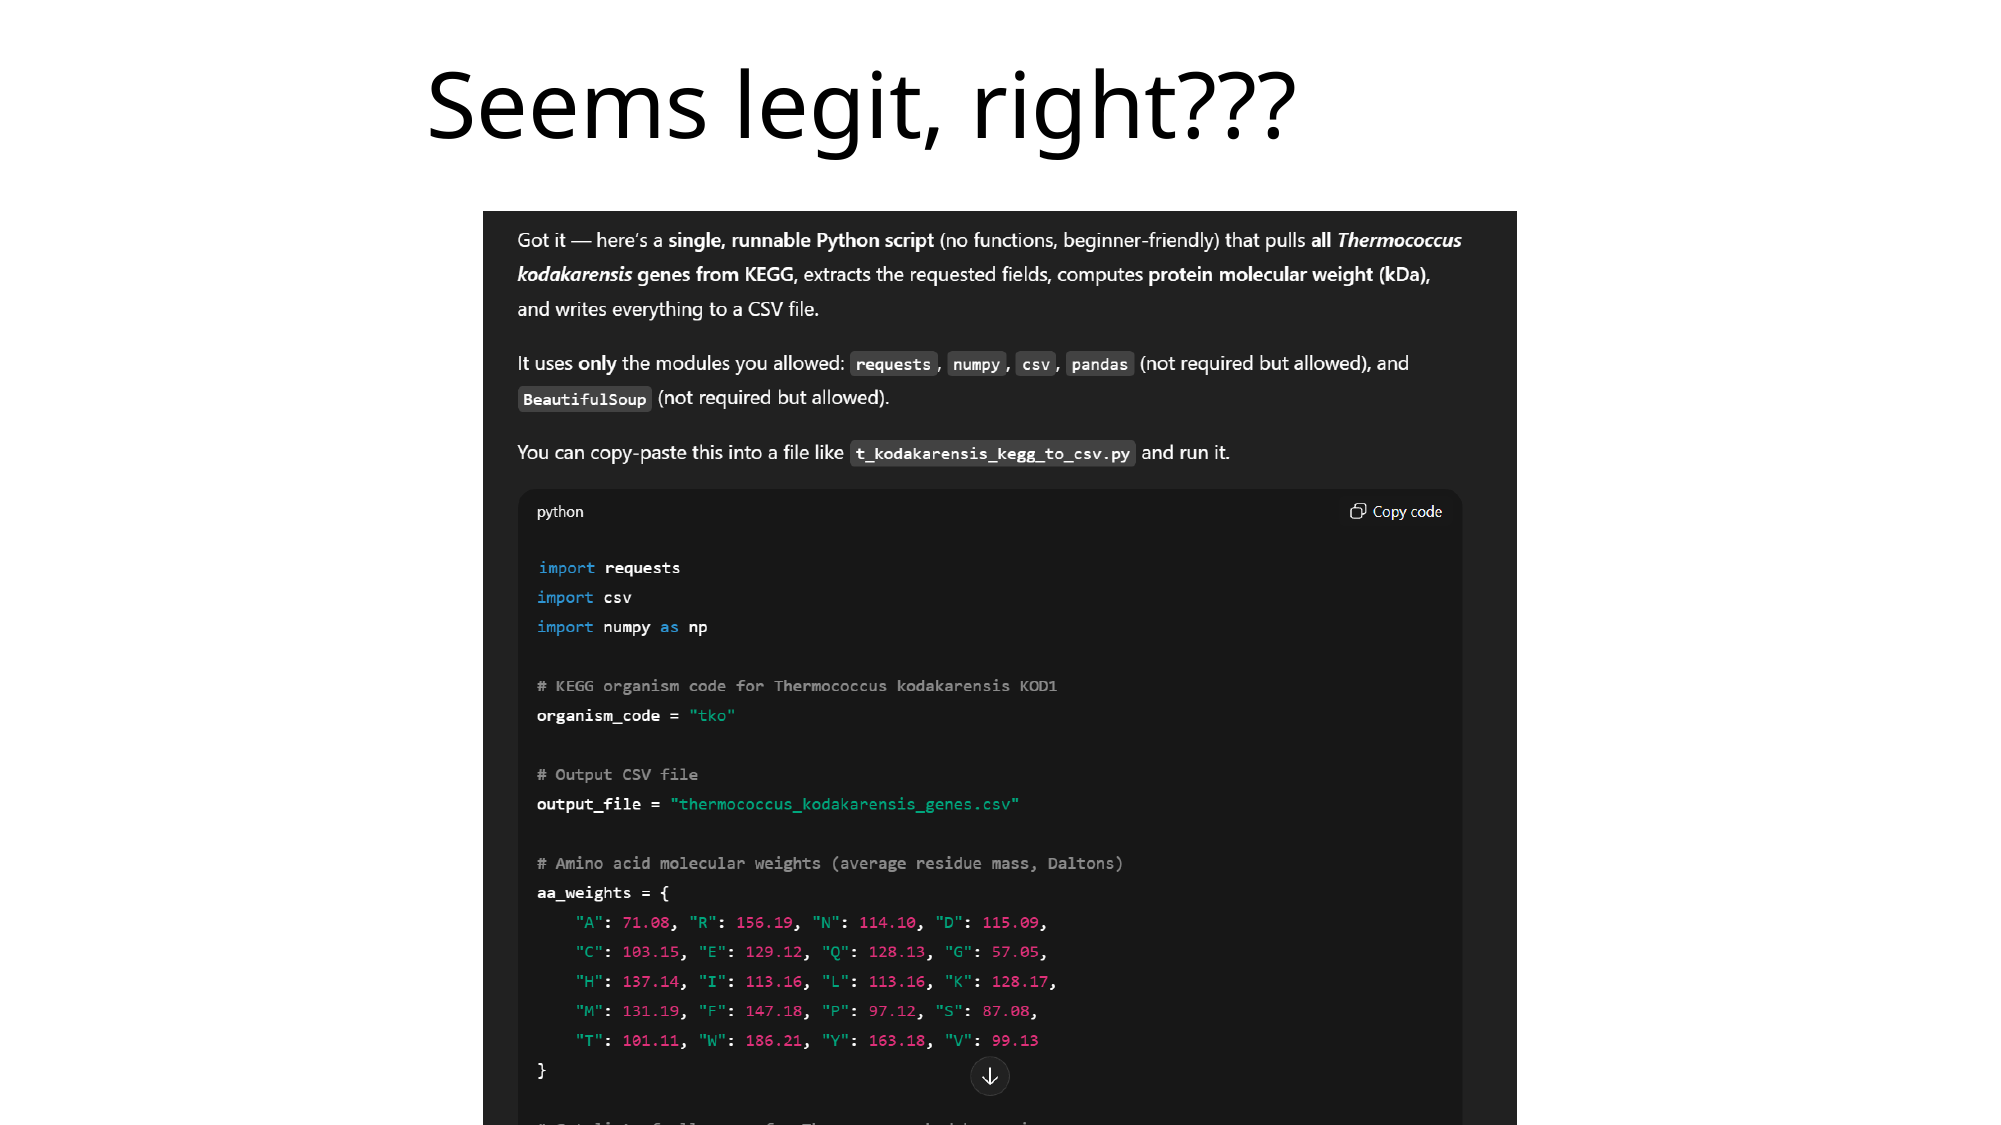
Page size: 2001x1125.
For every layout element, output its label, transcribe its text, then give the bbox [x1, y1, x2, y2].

picture [482, 211, 1517, 1125]
title Seems legit, right??? [0, 0, 1725, 218]
